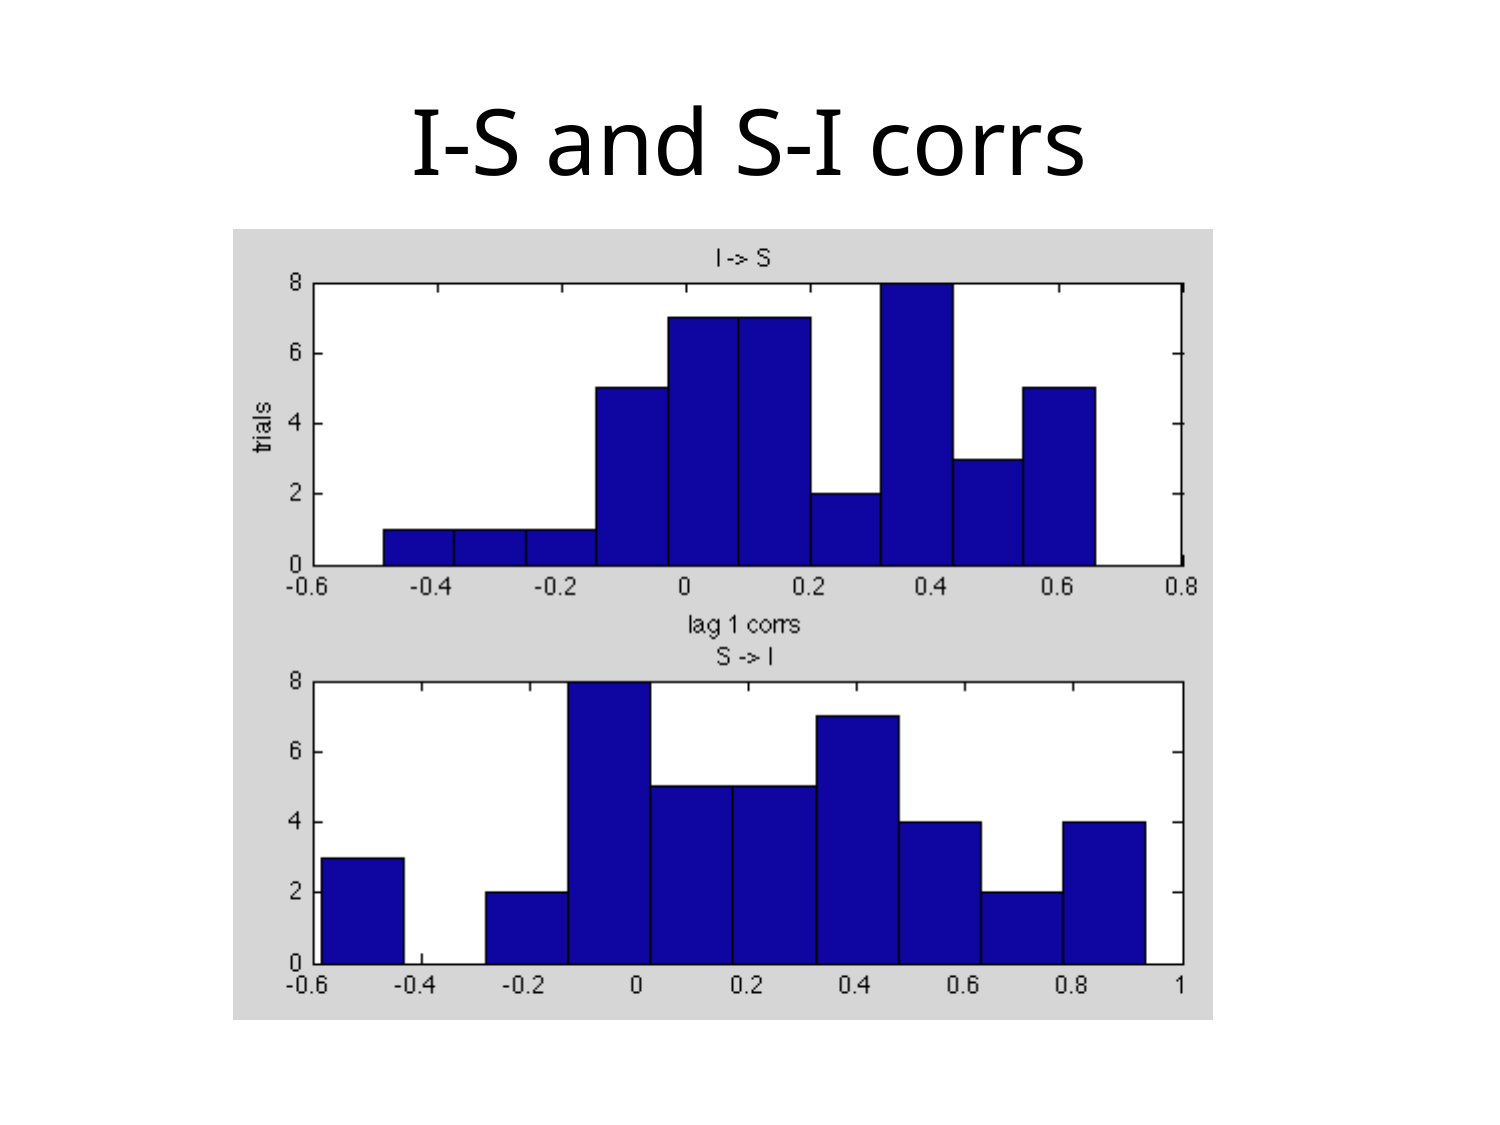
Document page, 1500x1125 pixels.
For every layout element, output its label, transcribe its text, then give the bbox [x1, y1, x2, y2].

picture [233, 228, 1213, 1020]
title I-S and S-I corrs [75, 45, 1425, 233]
